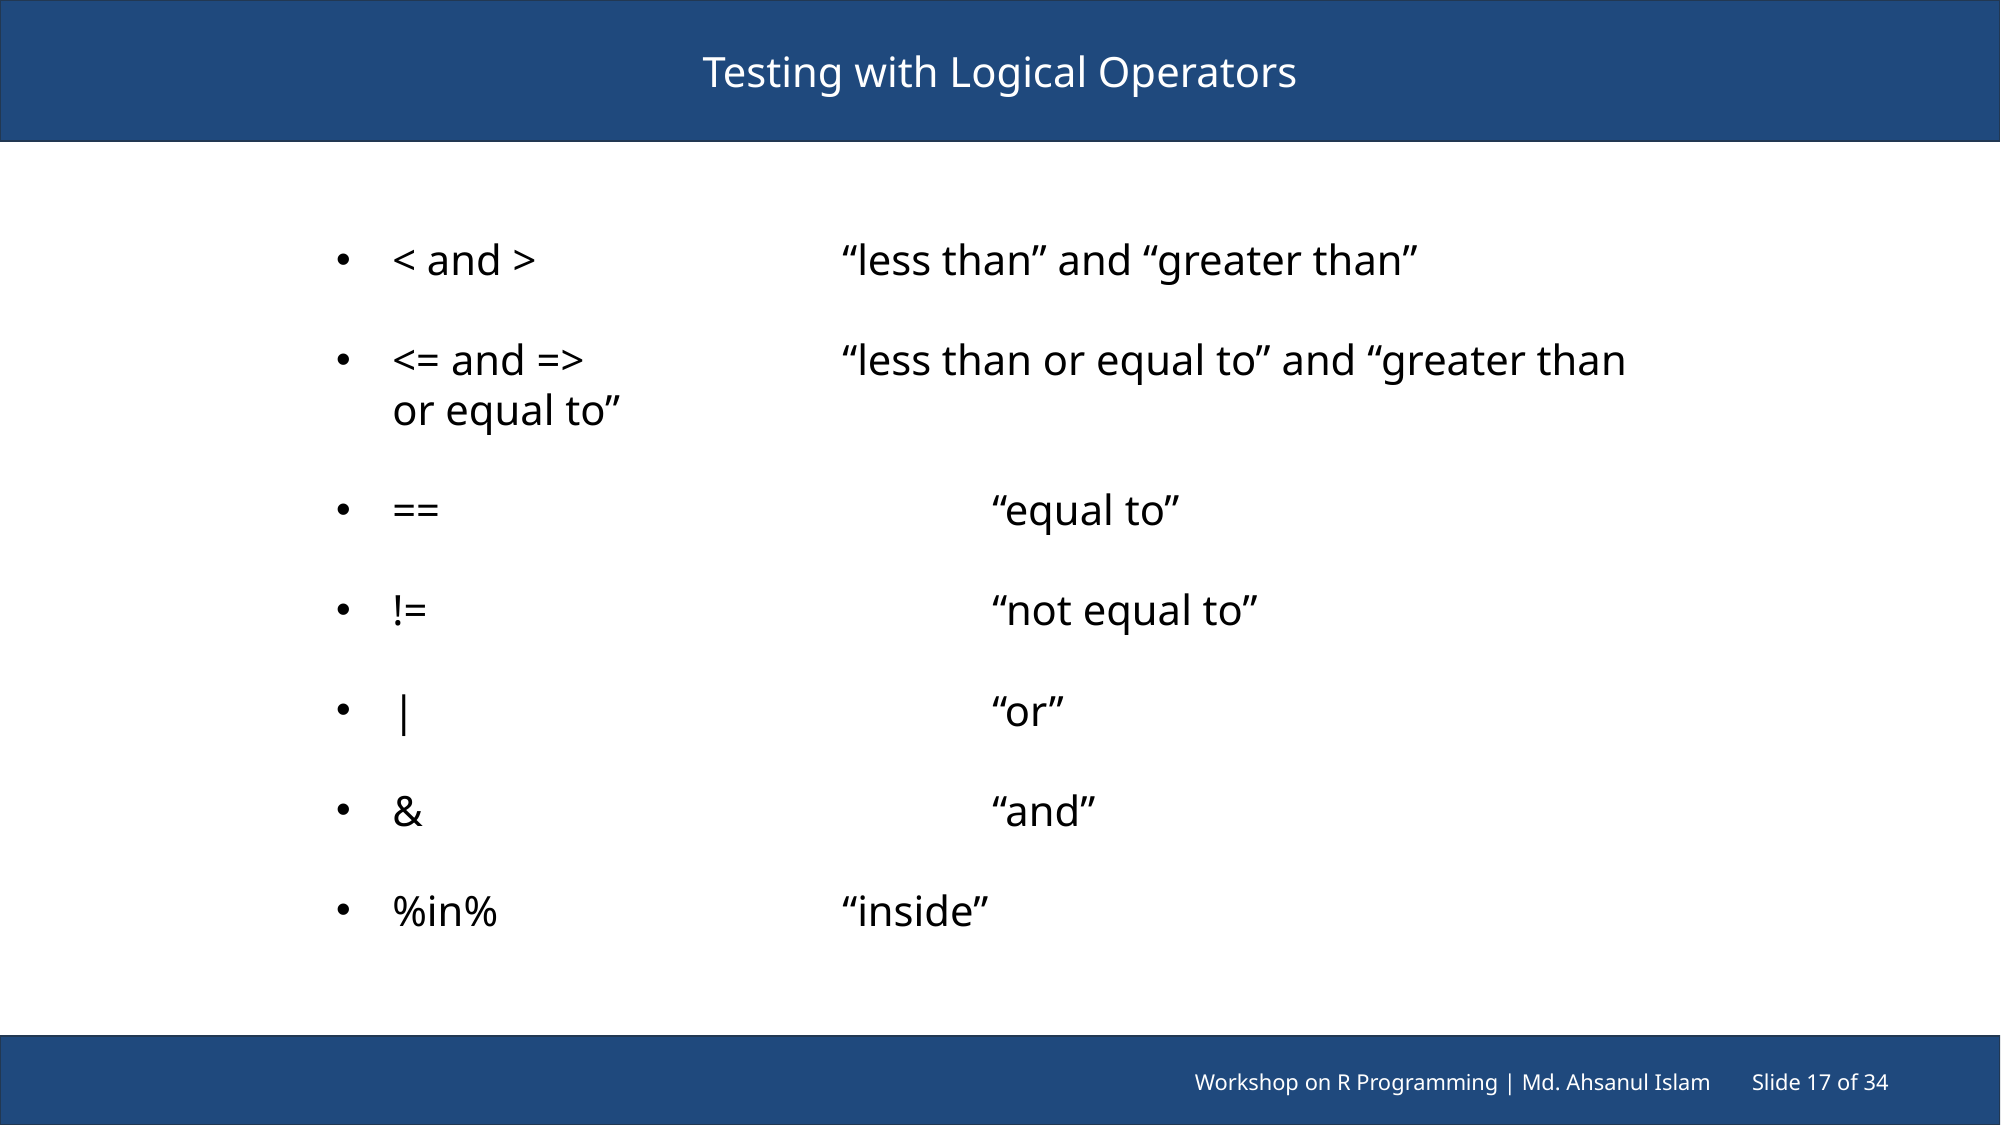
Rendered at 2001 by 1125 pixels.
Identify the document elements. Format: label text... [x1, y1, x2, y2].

footer Workshop on R Programming | Md. Ahsanul Islam [898, 1053, 1726, 1114]
slide_number Slide 17 of 34 [1726, 1053, 1904, 1114]
text_box < and > “less than” and “greater than” <= and => “less than or equal to” and “greater than or equal to” == “equal to” != “not equal to” | “or” & “and” %in% “inside” [321, 226, 1679, 942]
text_box Testing with Logical Operators [0, 0, 2000, 142]
